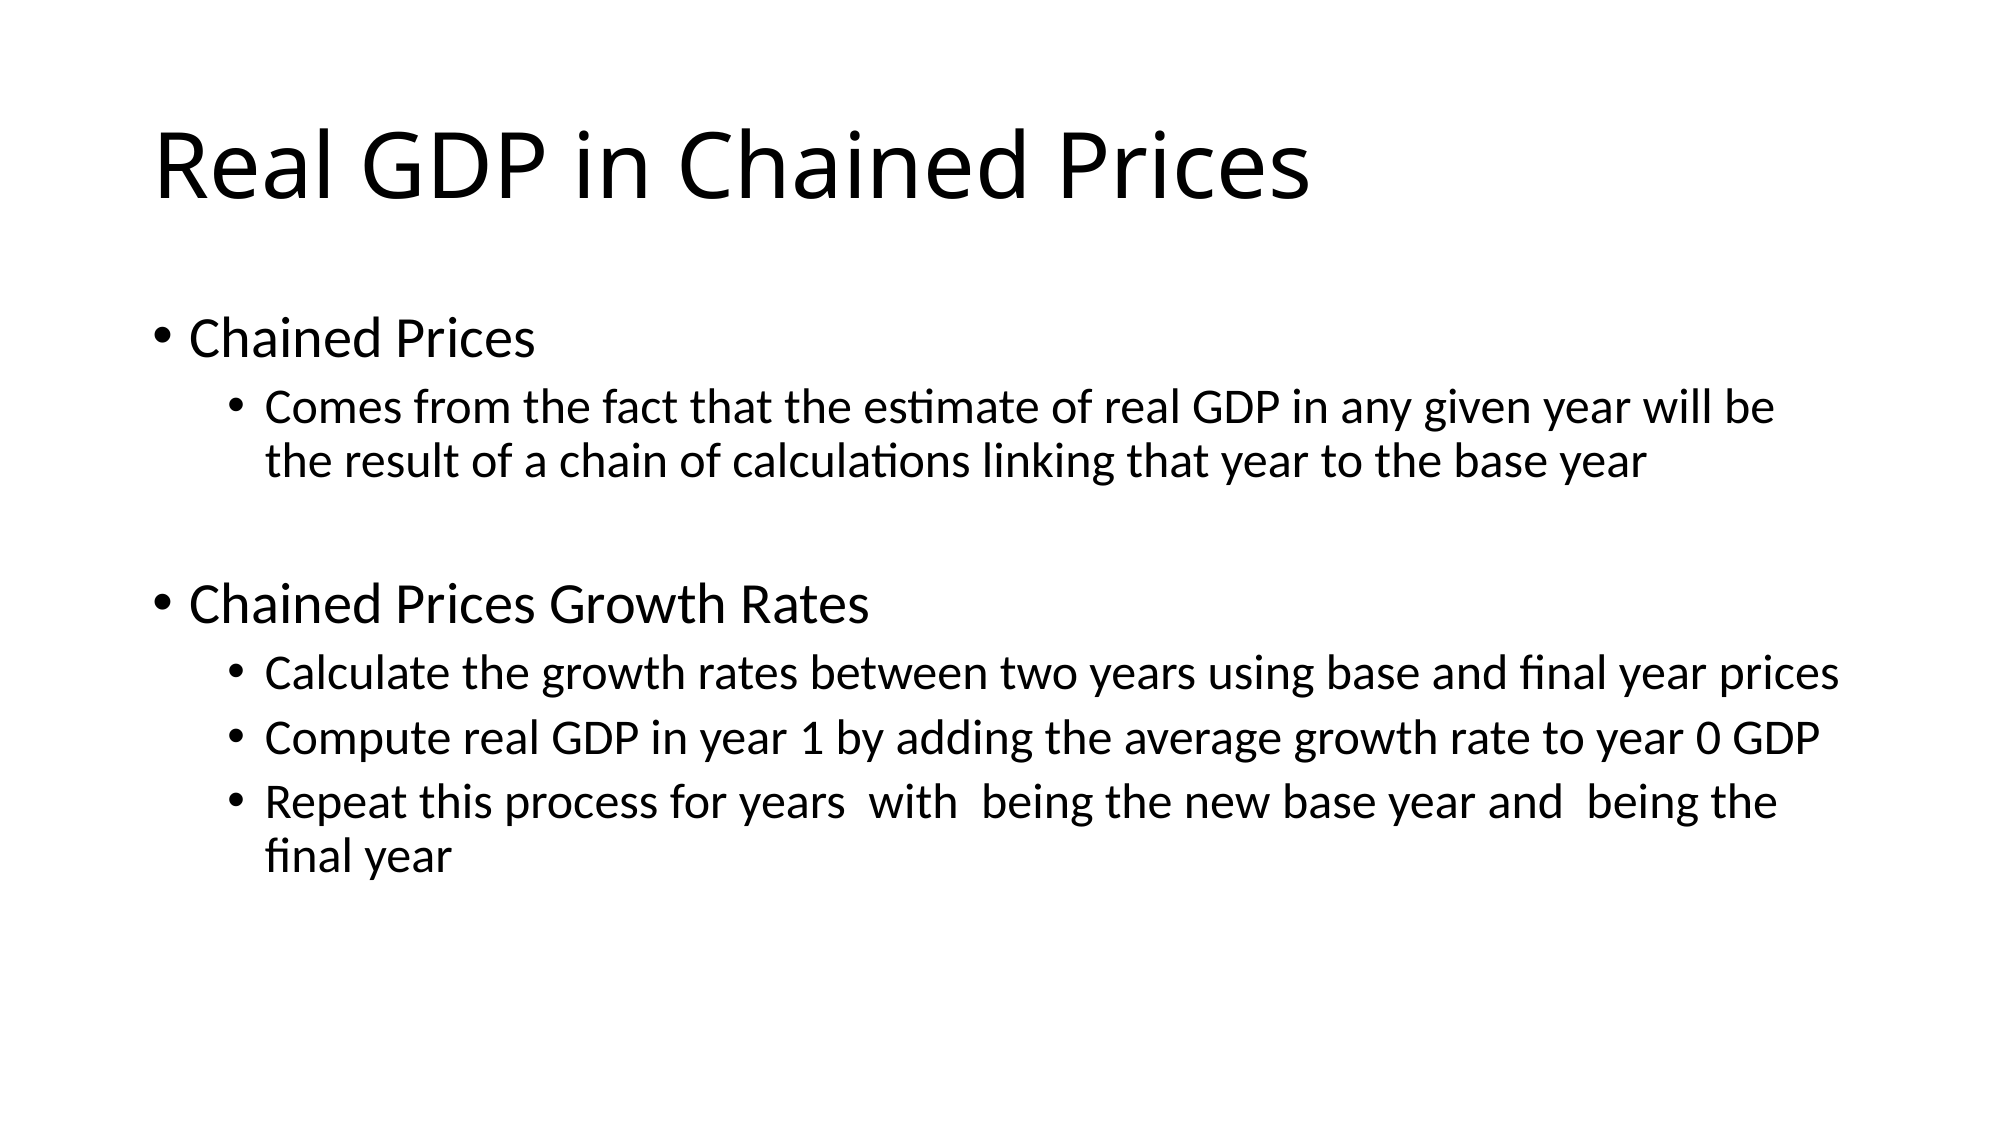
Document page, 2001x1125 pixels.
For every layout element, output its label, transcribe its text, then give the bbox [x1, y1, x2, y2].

title Real GDP in Chained Prices [137, 59, 1863, 278]
